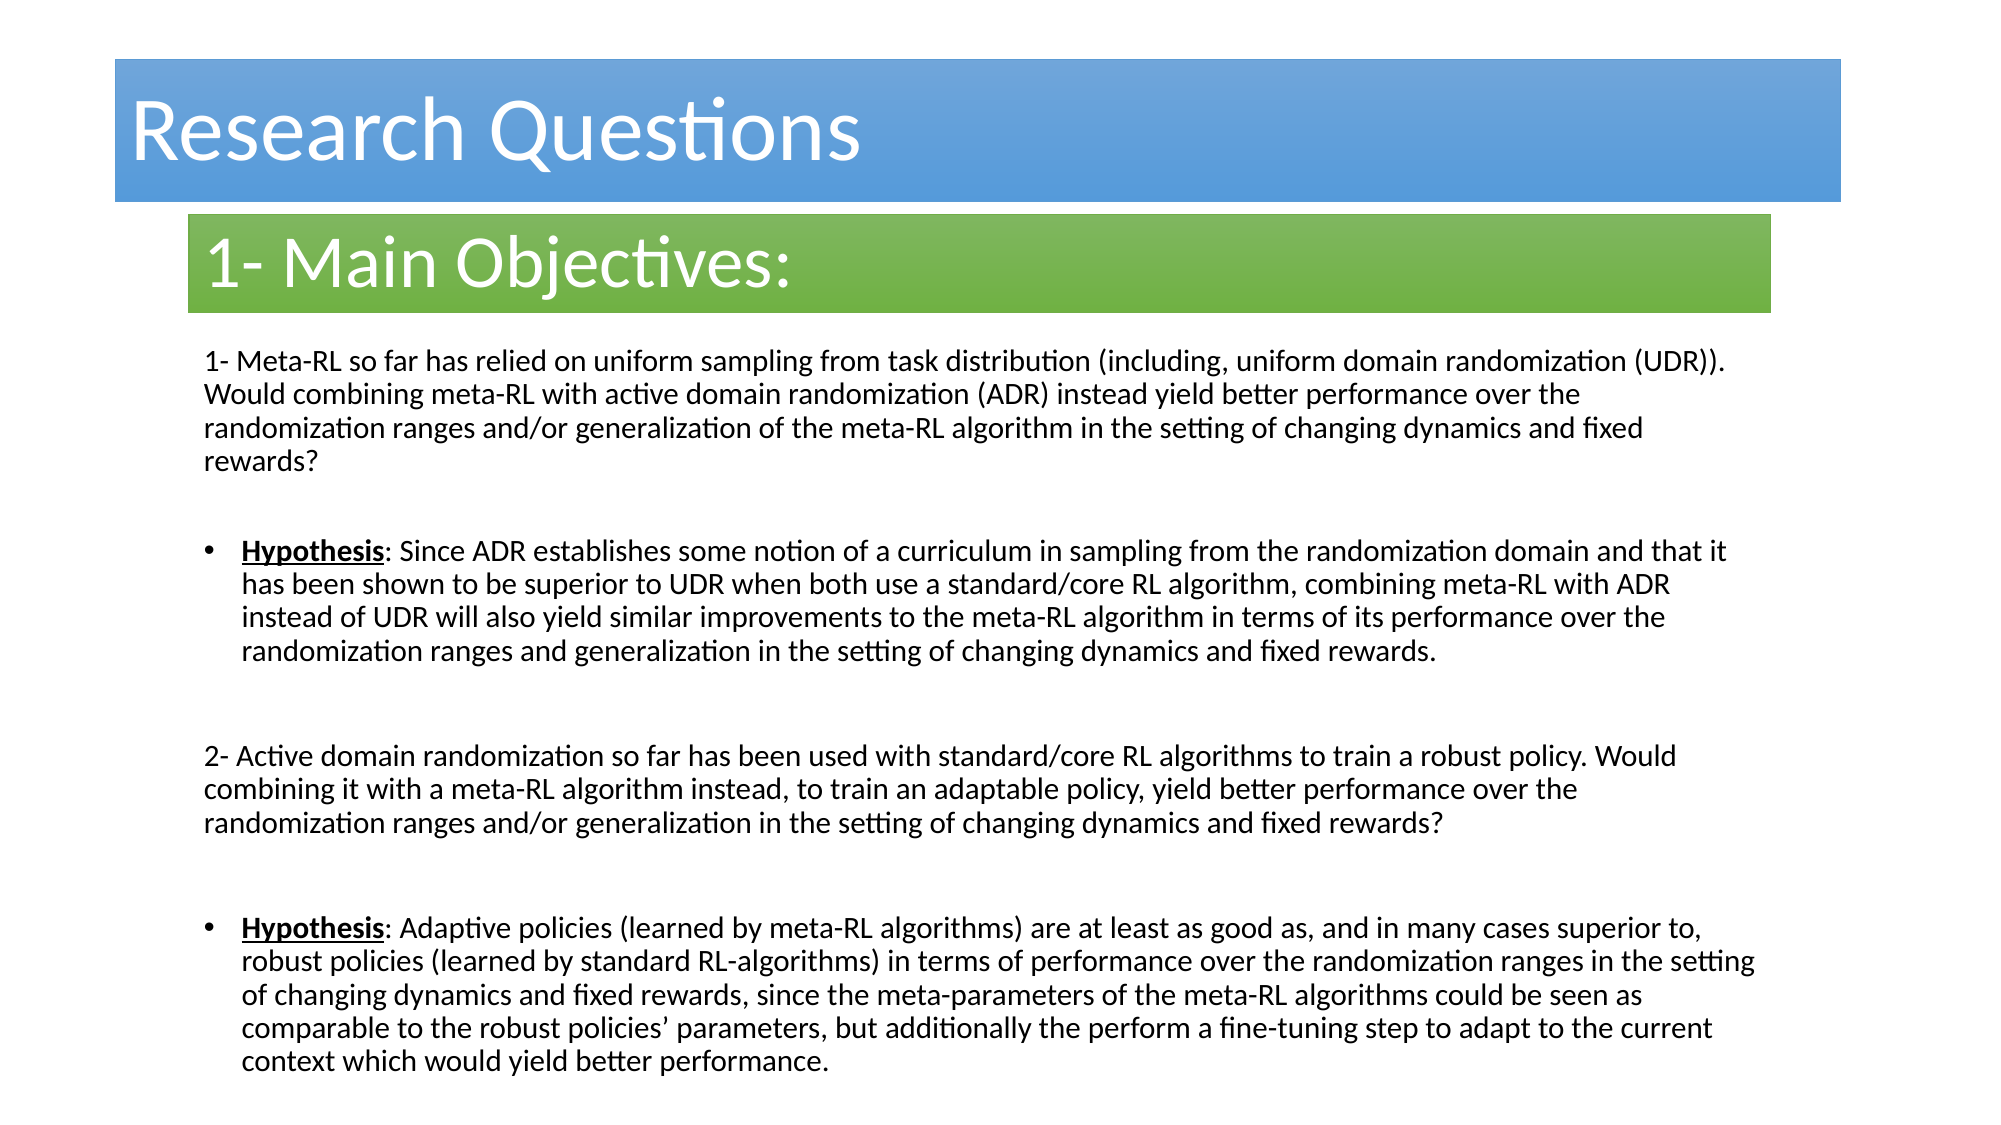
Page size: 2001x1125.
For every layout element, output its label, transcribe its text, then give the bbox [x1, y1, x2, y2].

title Research Questions [115, 59, 1841, 202]
list 1- Meta-RL so far has relied on uniform sampling from task distribution (including, uniform domain randomization (UDR)). Would combining meta-RL with active domain randomization (ADR) instead yield better performance over the randomization ranges and/or generalization of the meta-RL algorithm in the setting of changing dynamics and fixed rewards? Hypothesis: Since ADR establishes some notion of a curriculum in sampling from the randomization domain and that it has been shown to be superior to UDR when both use a standard/core RL algorithm, combining meta-RL with ADR instead of UDR will also yield similar improvements to the meta-RL algorithm in terms of its performance over the randomization ranges and generalization in the setting of changing dynamics and fixed rewards. 2- Active domain randomization so far has been used with standard/core RL algorithms to train a robust policy. Would combining it with a meta-RL algorithm instead, to train an adaptable policy, yield better performance over the randomization ranges and/or generalization in the setting of changing dynamics and fixed rewards? Hypothesis: Adaptive policies (learned by meta-RL algorithms) are at least as good as, and in many cases superior to, robust policies (learned by standard RL-algorithms) in terms of performance over the randomization ranges in the setting of changing dynamics and fixed rewards, since the meta-parameters of the meta-RL algorithms could be seen as comparable to the robust policies’ parameters, but additionally the perform a fine-tuning step to adapt to the current context which would yield better performance. [189, 337, 1771, 1102]
text_box 1- Main Objectives: [188, 214, 1771, 313]
